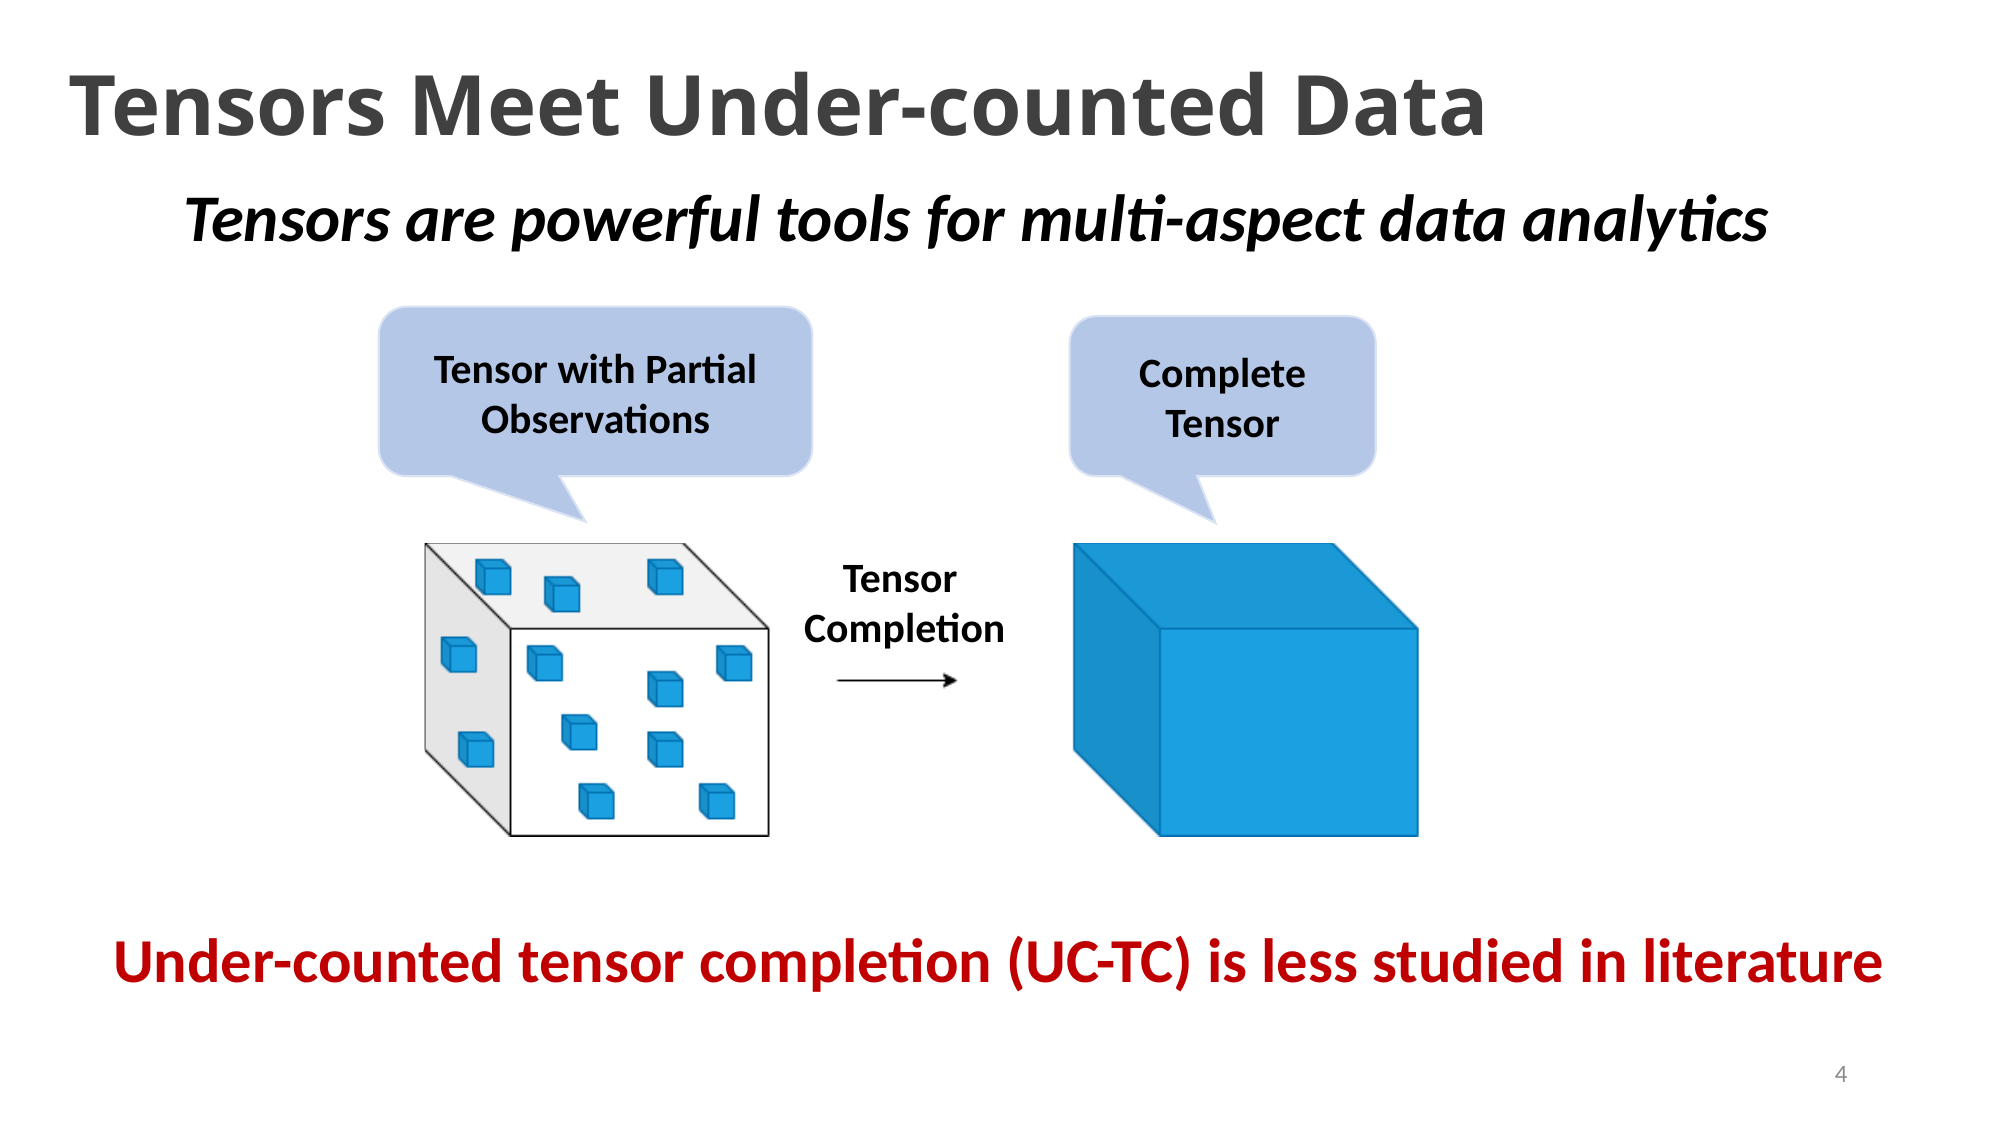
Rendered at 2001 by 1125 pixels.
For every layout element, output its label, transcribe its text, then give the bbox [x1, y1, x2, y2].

text_box Under-counted tensor completion (UC-TC) is less studied in literature [98, 912, 1902, 1003]
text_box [378, 306, 1022, 837]
text_box Tensors are powerful tools for multi-aspect data analytics [168, 166, 1787, 262]
title Tensors Meet Under-counted Data [53, 46, 1704, 170]
picture [1026, 542, 1419, 837]
slide_number 4 [1412, 1042, 1863, 1103]
text_box Complete Tensor [1068, 315, 1377, 526]
